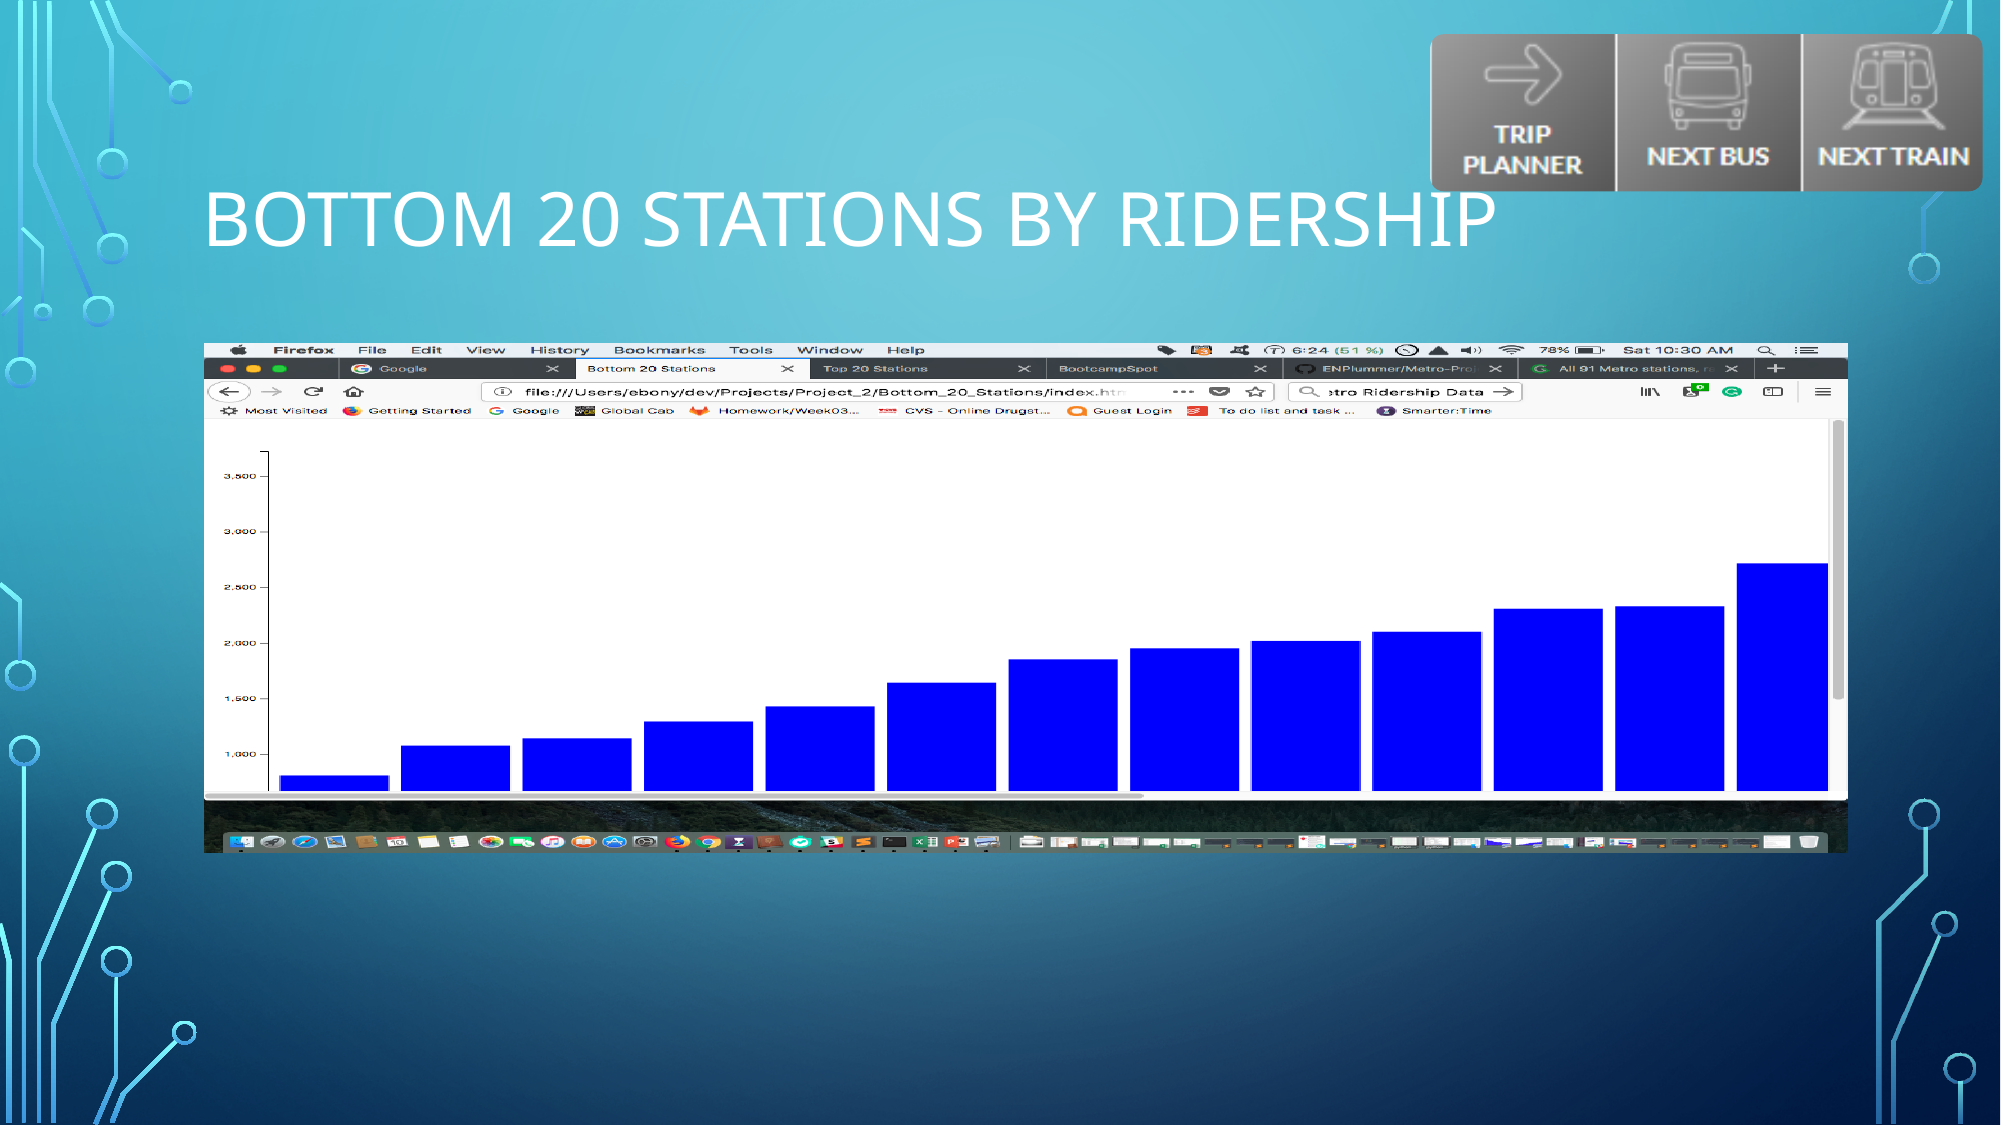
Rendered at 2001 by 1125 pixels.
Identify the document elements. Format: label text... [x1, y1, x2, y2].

title Bottom 20 Stations By Ridership [187, 101, 1813, 344]
picture [1430, 33, 1983, 192]
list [203, 343, 1848, 853]
